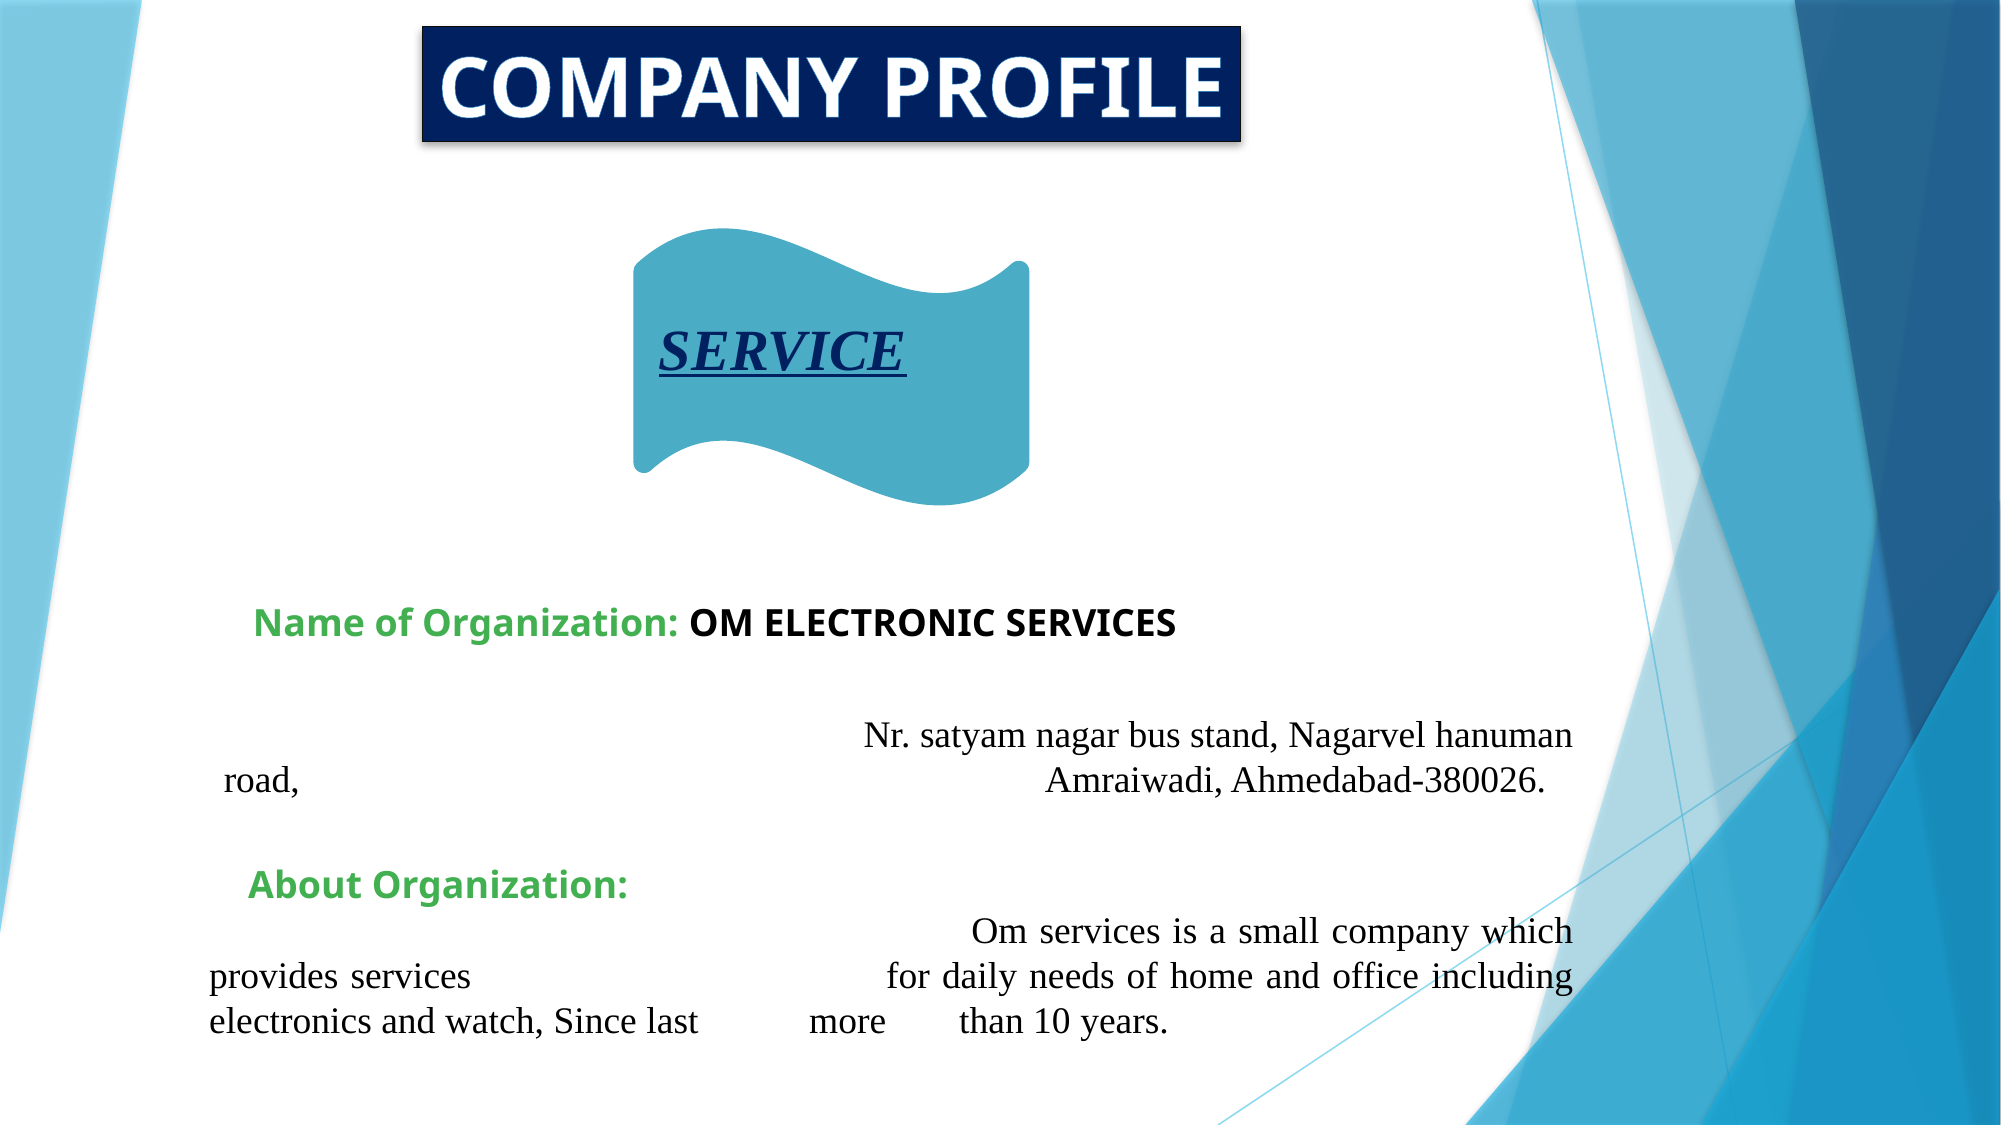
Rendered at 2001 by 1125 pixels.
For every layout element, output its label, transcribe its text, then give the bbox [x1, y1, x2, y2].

text_box About Organization: Om services is a small company which provides services for daily needs of home and office including electronics and watch, Since last more than 10 years. [194, 853, 1589, 1049]
subtitle Name of Organization: OM ELECTRONIC SERVICES Nr. satyam nagar bus stand, Nagarvel hanuman road, Amraiwadi, Ahmedabad-380026. [194, 591, 1589, 772]
text_box SERVICE [643, 238, 1019, 495]
text_box COMPANY PROFILE [422, 26, 1241, 142]
